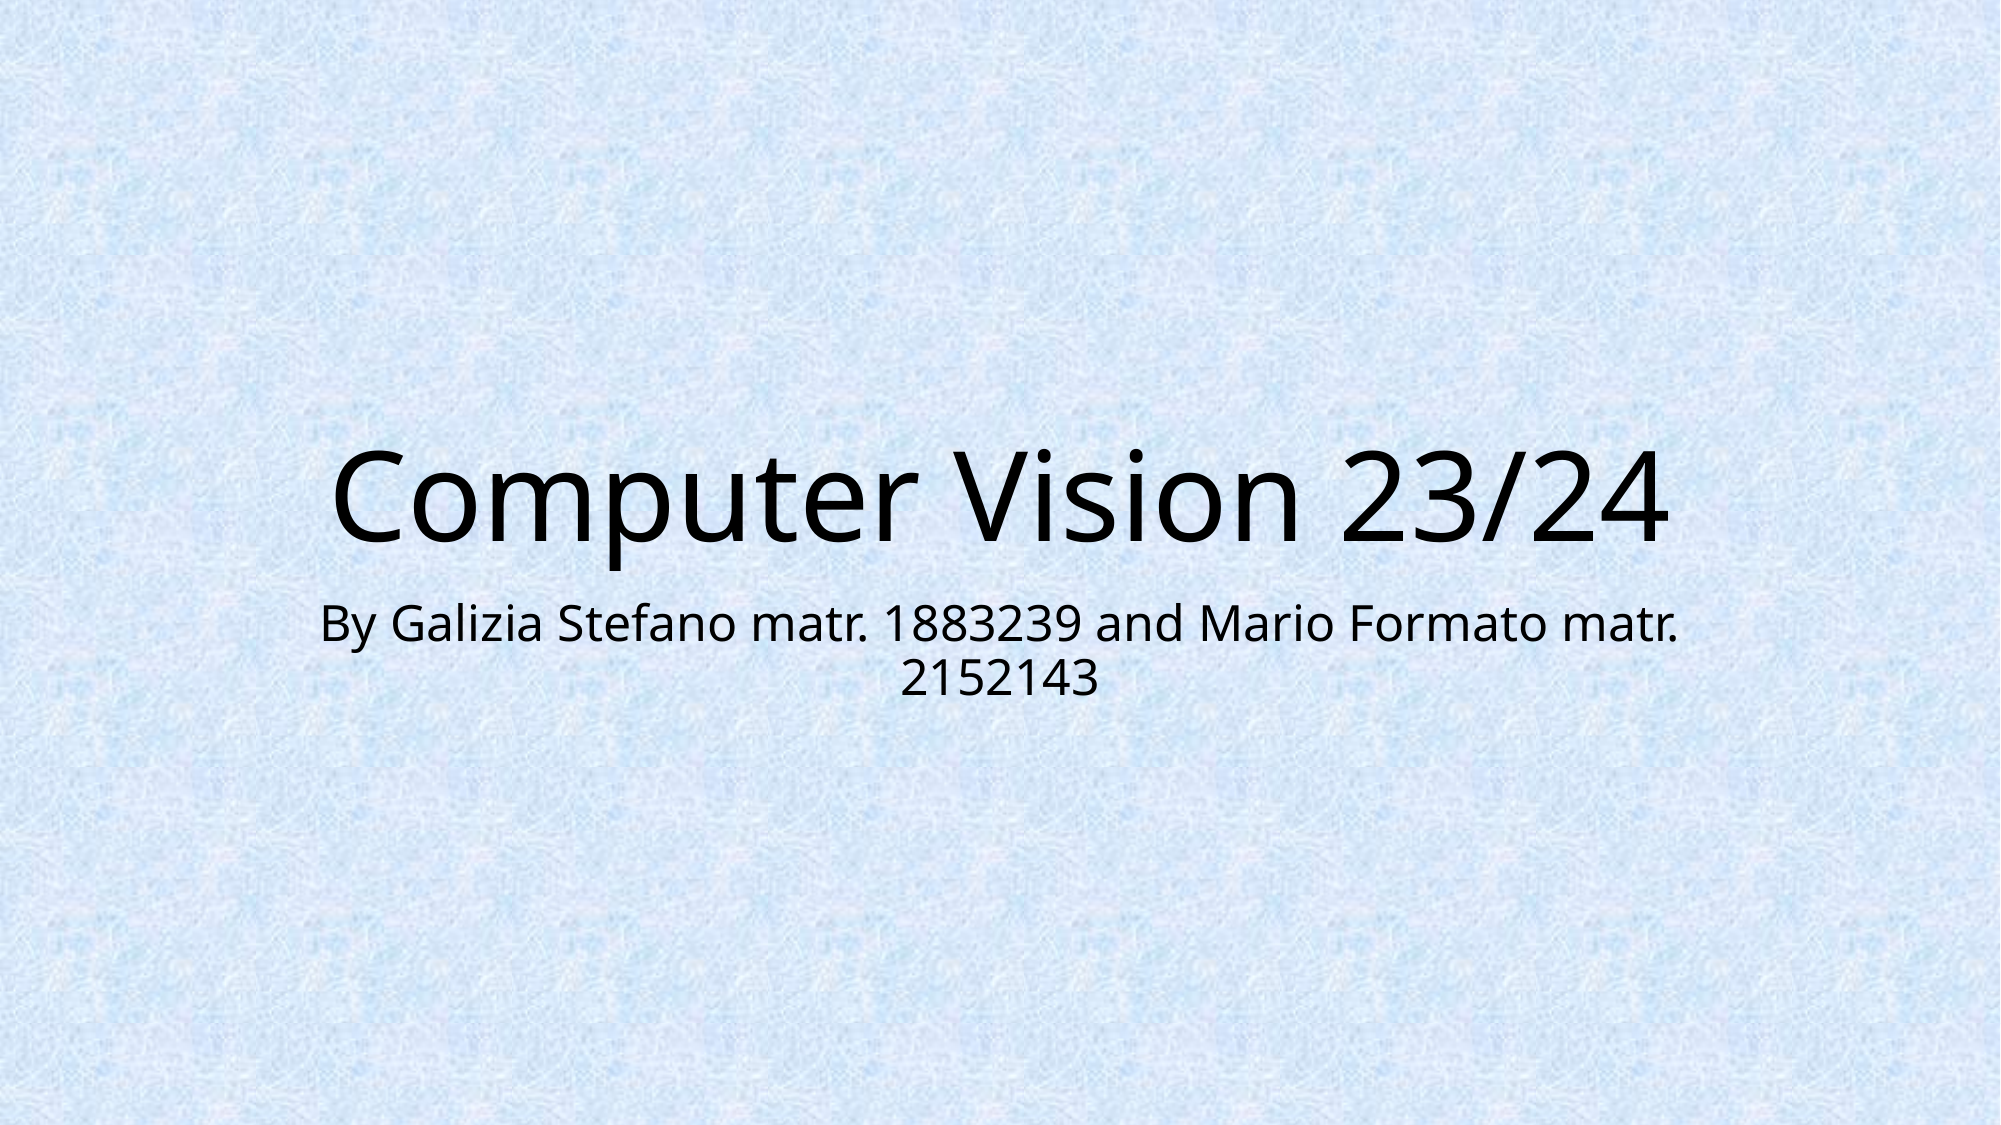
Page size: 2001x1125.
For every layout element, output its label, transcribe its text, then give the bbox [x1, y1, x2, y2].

subtitle By Galizia Stefano matr. 1883239 and Mario Formato matr. 2152143 [249, 590, 1750, 863]
picture [0, 0, 2001, 1125]
title Computer Vision 23/24 [249, 184, 1750, 576]
